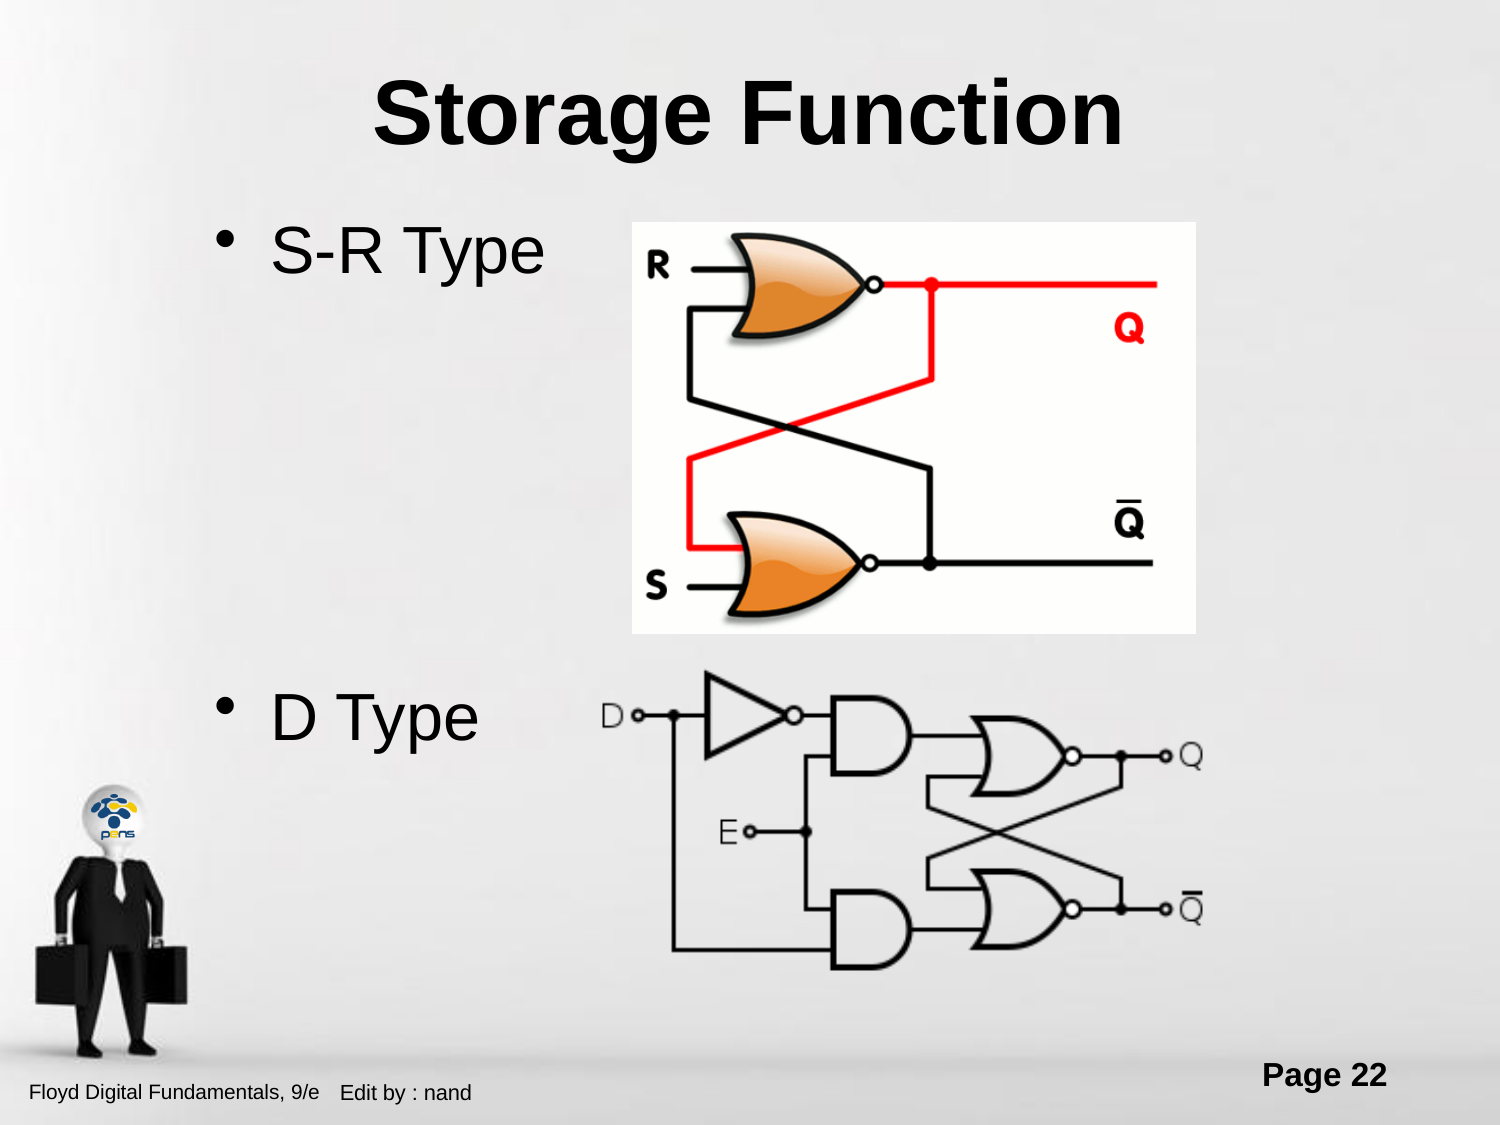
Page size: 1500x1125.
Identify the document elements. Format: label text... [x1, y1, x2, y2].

picture [0, 0, 1500, 1125]
title Storage Function [75, 45, 1425, 233]
list S-R Type D Type [199, 199, 1425, 942]
